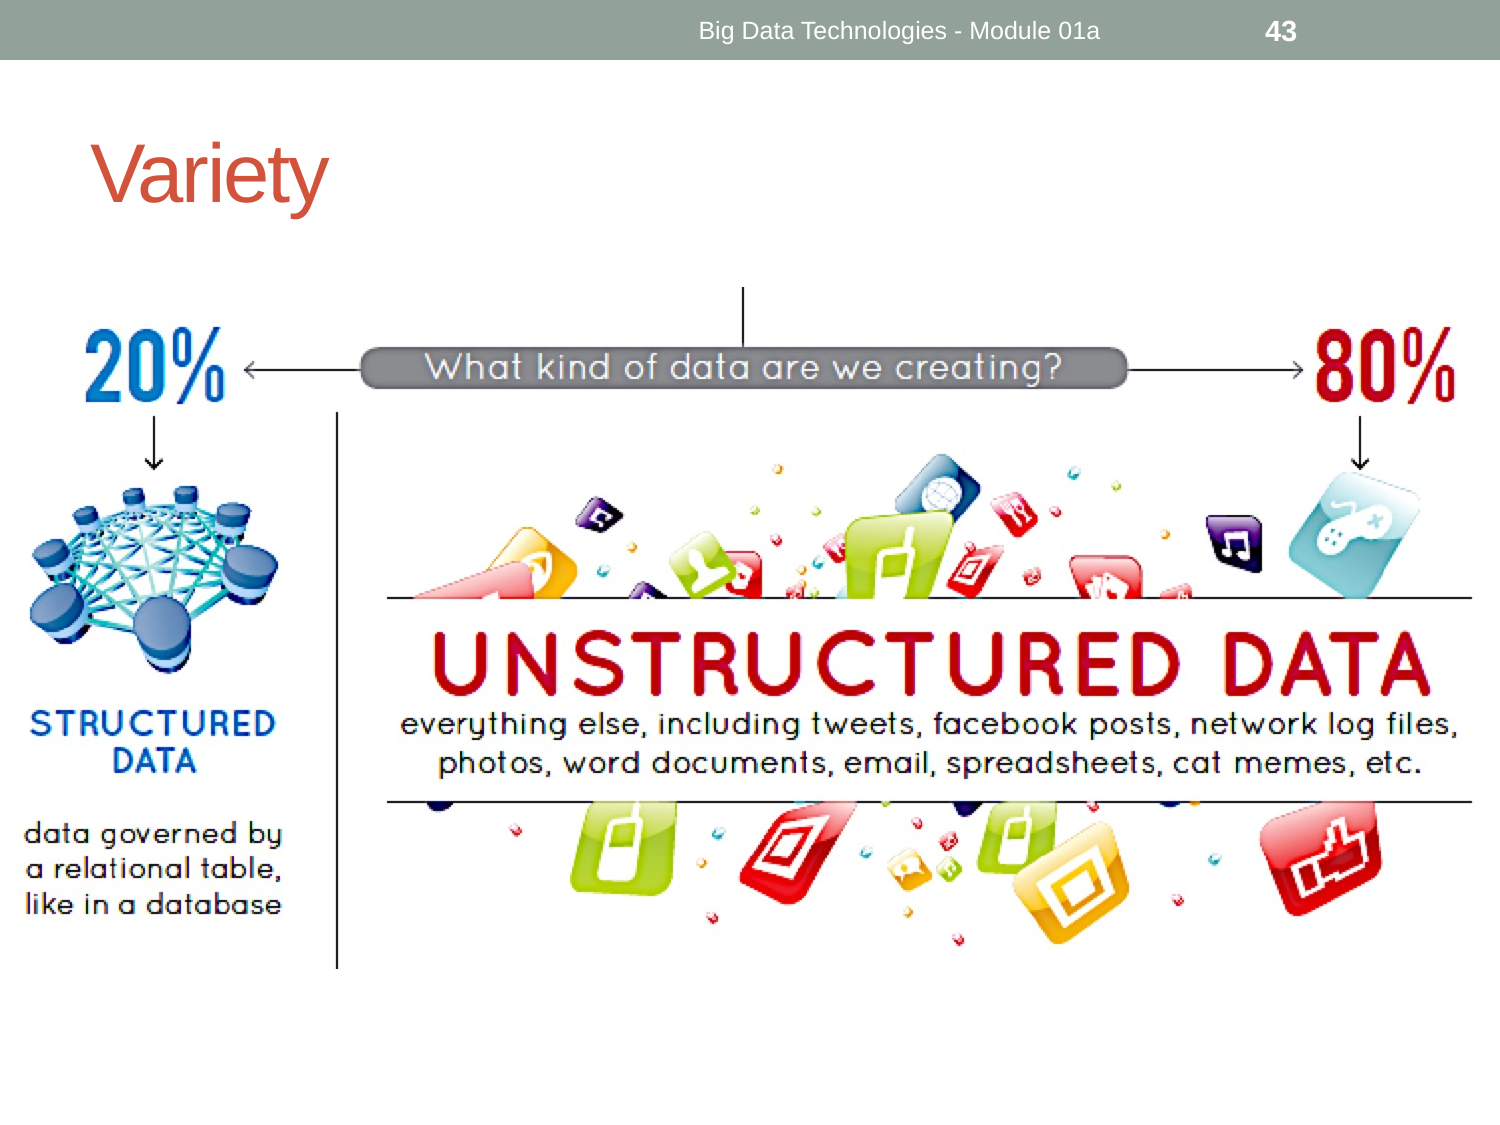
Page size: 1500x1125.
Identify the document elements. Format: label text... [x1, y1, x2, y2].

title Variety [75, 87, 1425, 250]
picture [0, 287, 1499, 970]
slide_number 43 [1250, 3, 1425, 57]
footer Big Data Technologies - Module 01a [562, 3, 1238, 57]
